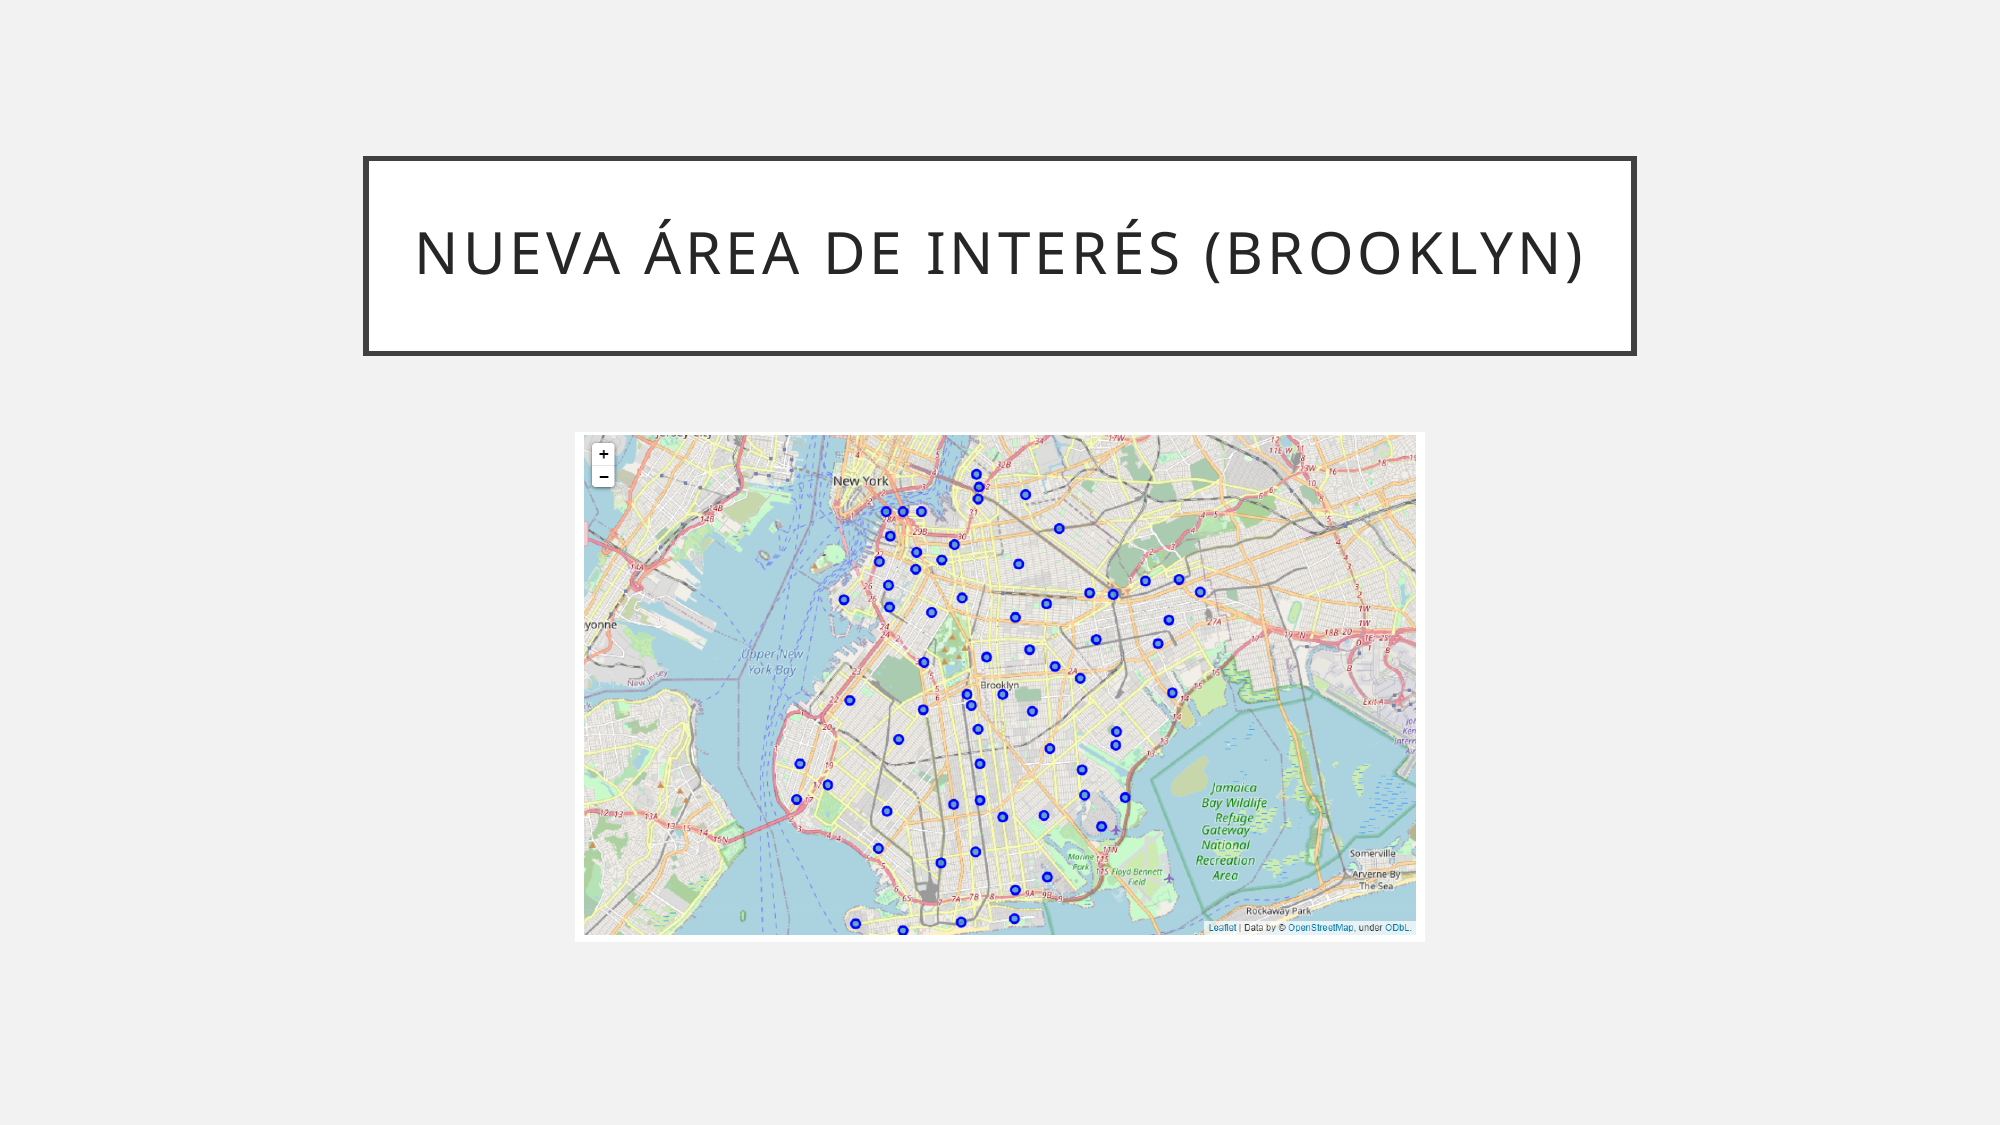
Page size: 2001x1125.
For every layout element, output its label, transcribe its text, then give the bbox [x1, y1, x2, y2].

title Nueva área de interés (Brooklyn) [363, 156, 1637, 356]
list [575, 432, 1425, 942]
